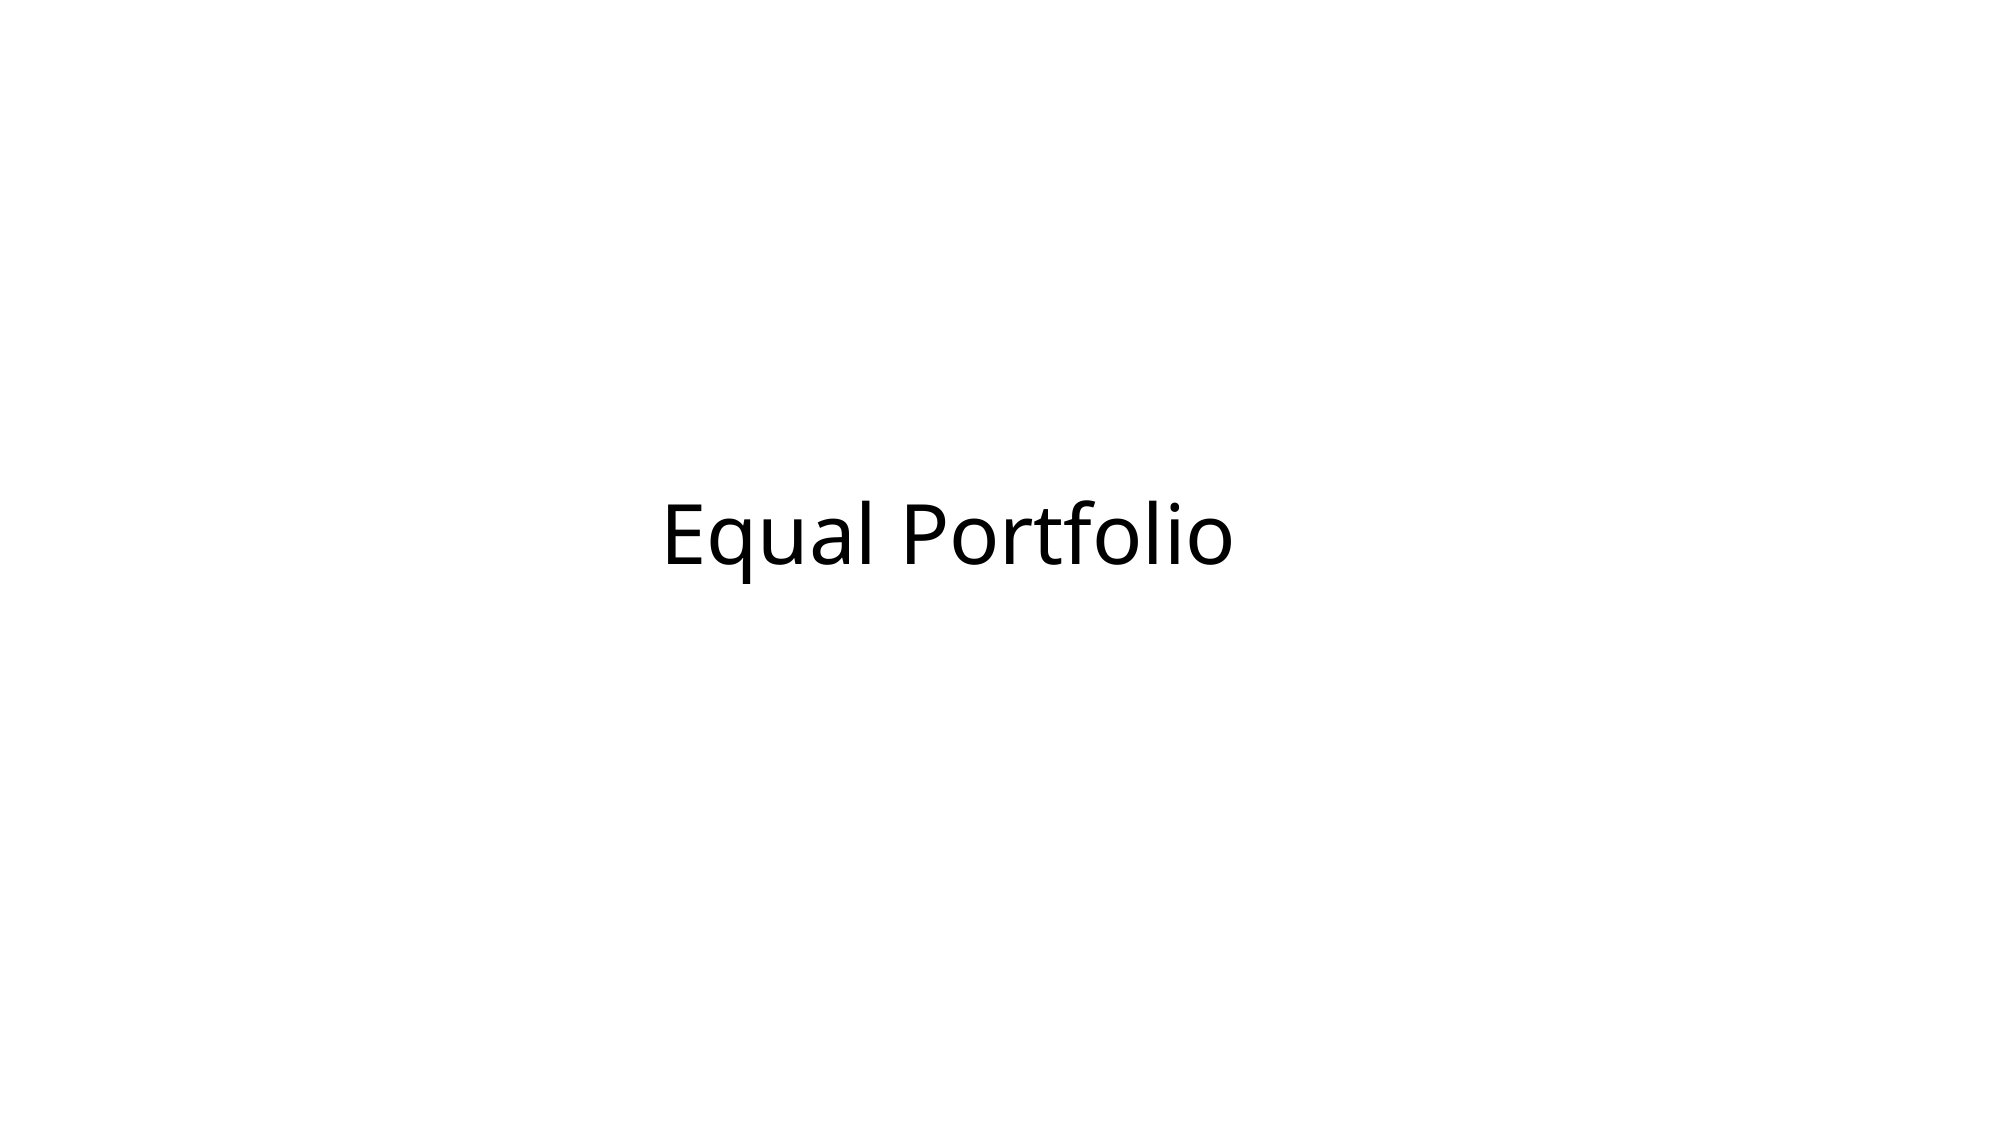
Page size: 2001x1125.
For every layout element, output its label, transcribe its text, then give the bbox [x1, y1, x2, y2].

text_box Equal Portfolio [645, 473, 1252, 589]
